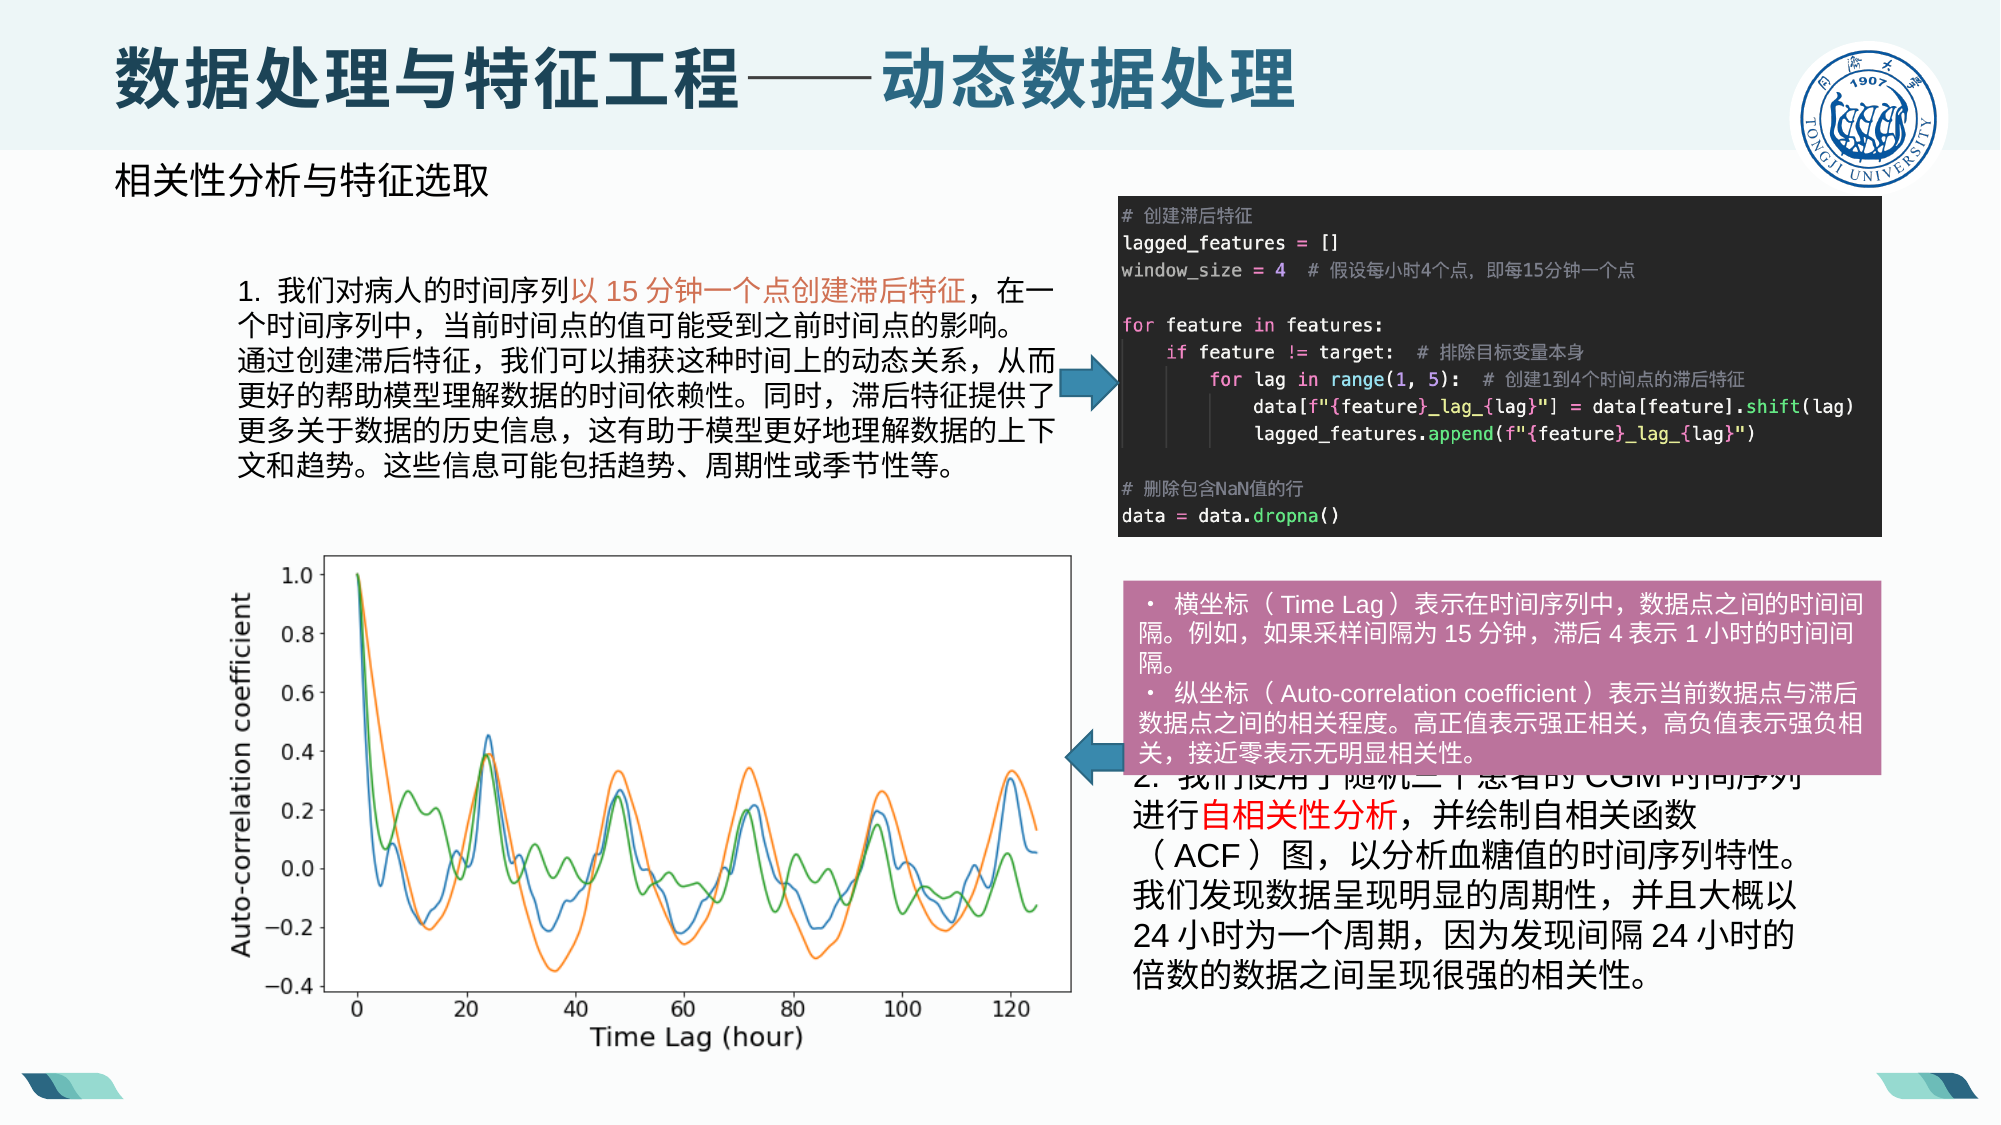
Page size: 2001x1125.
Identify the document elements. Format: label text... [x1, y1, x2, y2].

text_box • 横坐标（Time Lag）表示在时间序列中，数据点之间的时间间隔。例如，如果采样间隔为15分钟，滞后4表示1小时的时间间隔。 • 纵坐标（Auto-correlation coefficient）表示当前数据点与滞后数据点之间的相关程度。高正值表示强正相关，高负值表示强负相关，接近零表示无明显相关性。 [1123, 580, 1882, 776]
text_box [1059, 354, 1118, 412]
text_box 2. 我们使用了随机三个患者的CGM时间序列进行自相关性分析，并绘制自相关函数（ACF）图，以分析血糖值的时间序列特性。 我们发现数据呈现明显的周期性，并且大概以24小时为一个周期，因为发现间隔24小时的倍数的数据之间呈现很强的相关性。 [1118, 772, 1837, 1002]
picture [1118, 195, 1882, 537]
text_box 相关性分析与特征选取 [99, 149, 834, 210]
text_box [0, 0, 2000, 151]
picture [222, 546, 1080, 1061]
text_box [21, 1072, 1979, 1100]
text_box 数据处理与特征工程——动态数据处理 [99, 25, 1901, 125]
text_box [1789, 31, 1949, 207]
text_box [1080, 728, 1125, 787]
text_box 1. 我们对病人的时间序列以15分钟一个点创建滞后特征，在一个时间序列中，当前时间点的值可能受到之前时间点的影响。 通过创建滞后特征，我们可以捕获这种时间上的动态关系，从而更好的帮助模型理解数据的时间依赖性。同时，滞后特征提供了更多关于数据的历史信息，这有助于模型更好地理解数据的上下文和趋势。这些信息可能包括趋势、周期性或季节性等。 [222, 265, 1080, 490]
